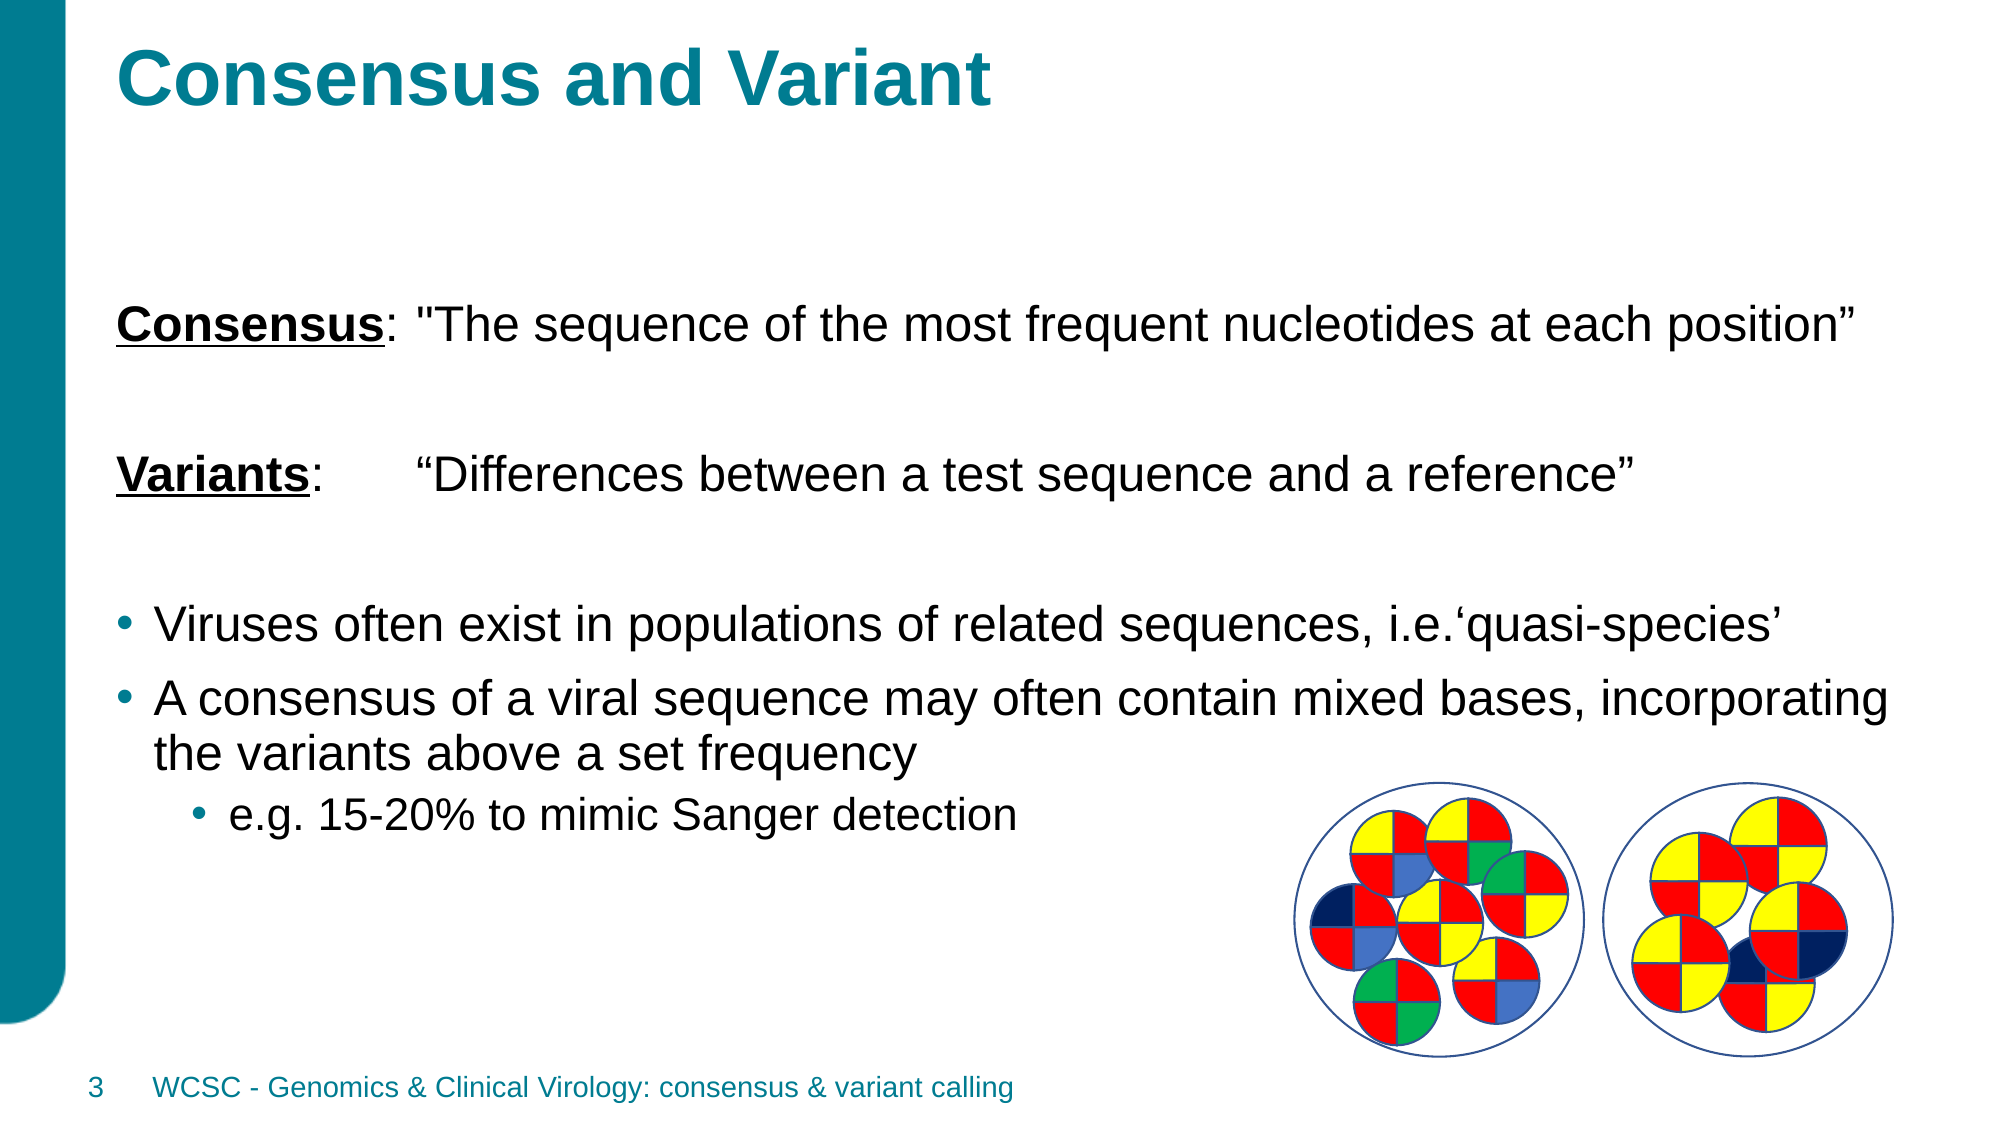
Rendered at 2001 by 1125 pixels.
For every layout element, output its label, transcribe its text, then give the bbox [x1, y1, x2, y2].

list Consensus: "The sequence of the most frequent nucleotides at each position” Variants: “Differences between a test sequence and a reference” Viruses often exist in populations of related sequences, i.e.‘quasi-species’ A consensus of a viral sequence may often contain mixed bases, incorporating the variants above a set frequency e.g. 15-20% to mimic Sanger detection [101, 291, 1926, 1005]
slide_number 3 [21, 1056, 120, 1117]
title Consensus and Variant [101, 29, 1926, 189]
footer WCSC - Genomics & Clinical Virology: consensus & variant calling [137, 1056, 1780, 1116]
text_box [1294, 782, 1893, 1057]
